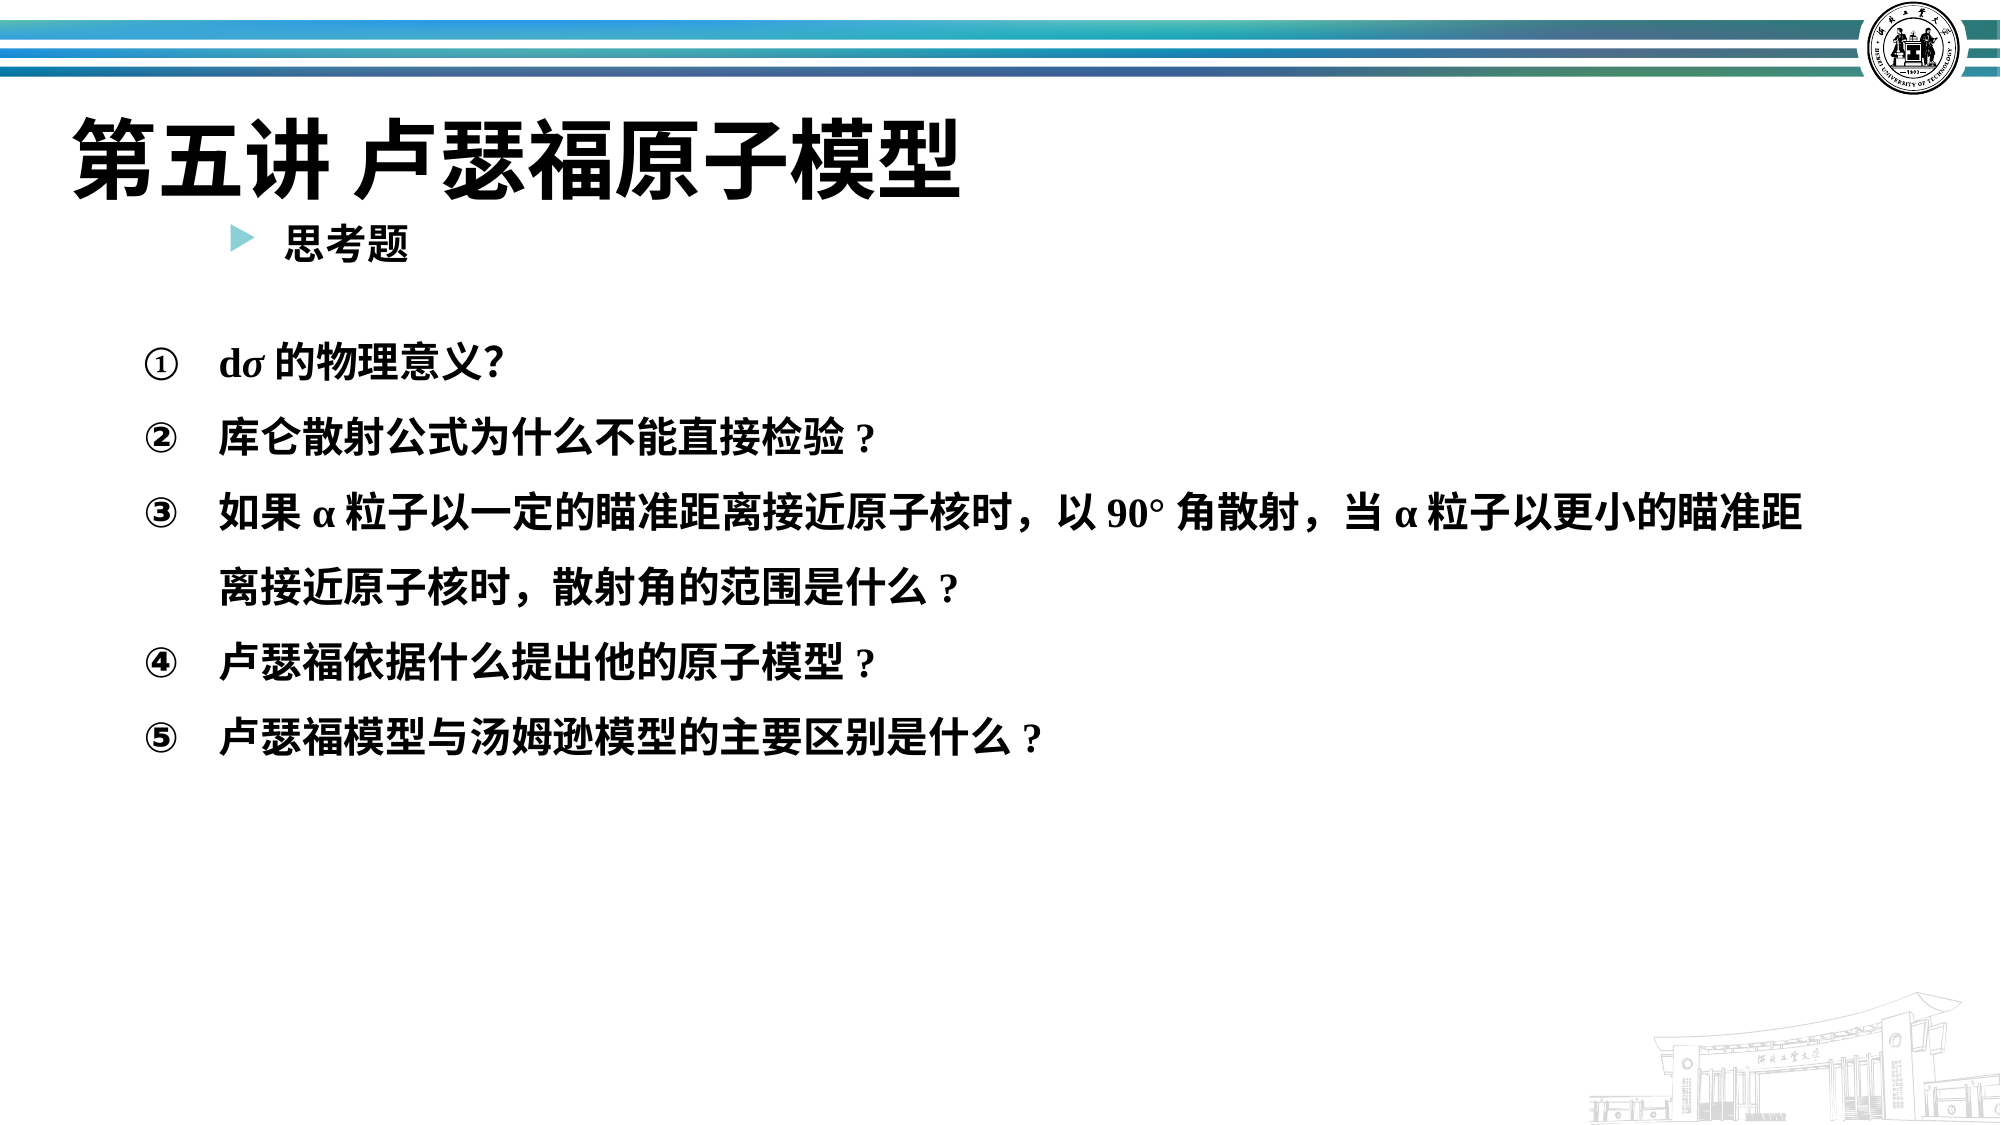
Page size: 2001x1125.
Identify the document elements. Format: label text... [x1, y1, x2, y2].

text_box dσ的物理意义？ 库仑散射公式为什么不能直接检验? 如果α粒子以一定的瞄准距离接近原子核时，以90°角散射，当α粒子以更小的瞄准距离接近原子核时，散射角的范围是什么? 卢瑟福依据什么提出他的原子模型? 卢瑟福模型与汤姆逊模型的主要区别是什么? [128, 303, 1832, 769]
text_box 思考题 [213, 210, 1681, 283]
title 第五讲 卢瑟福原子模型 [55, 78, 1688, 210]
